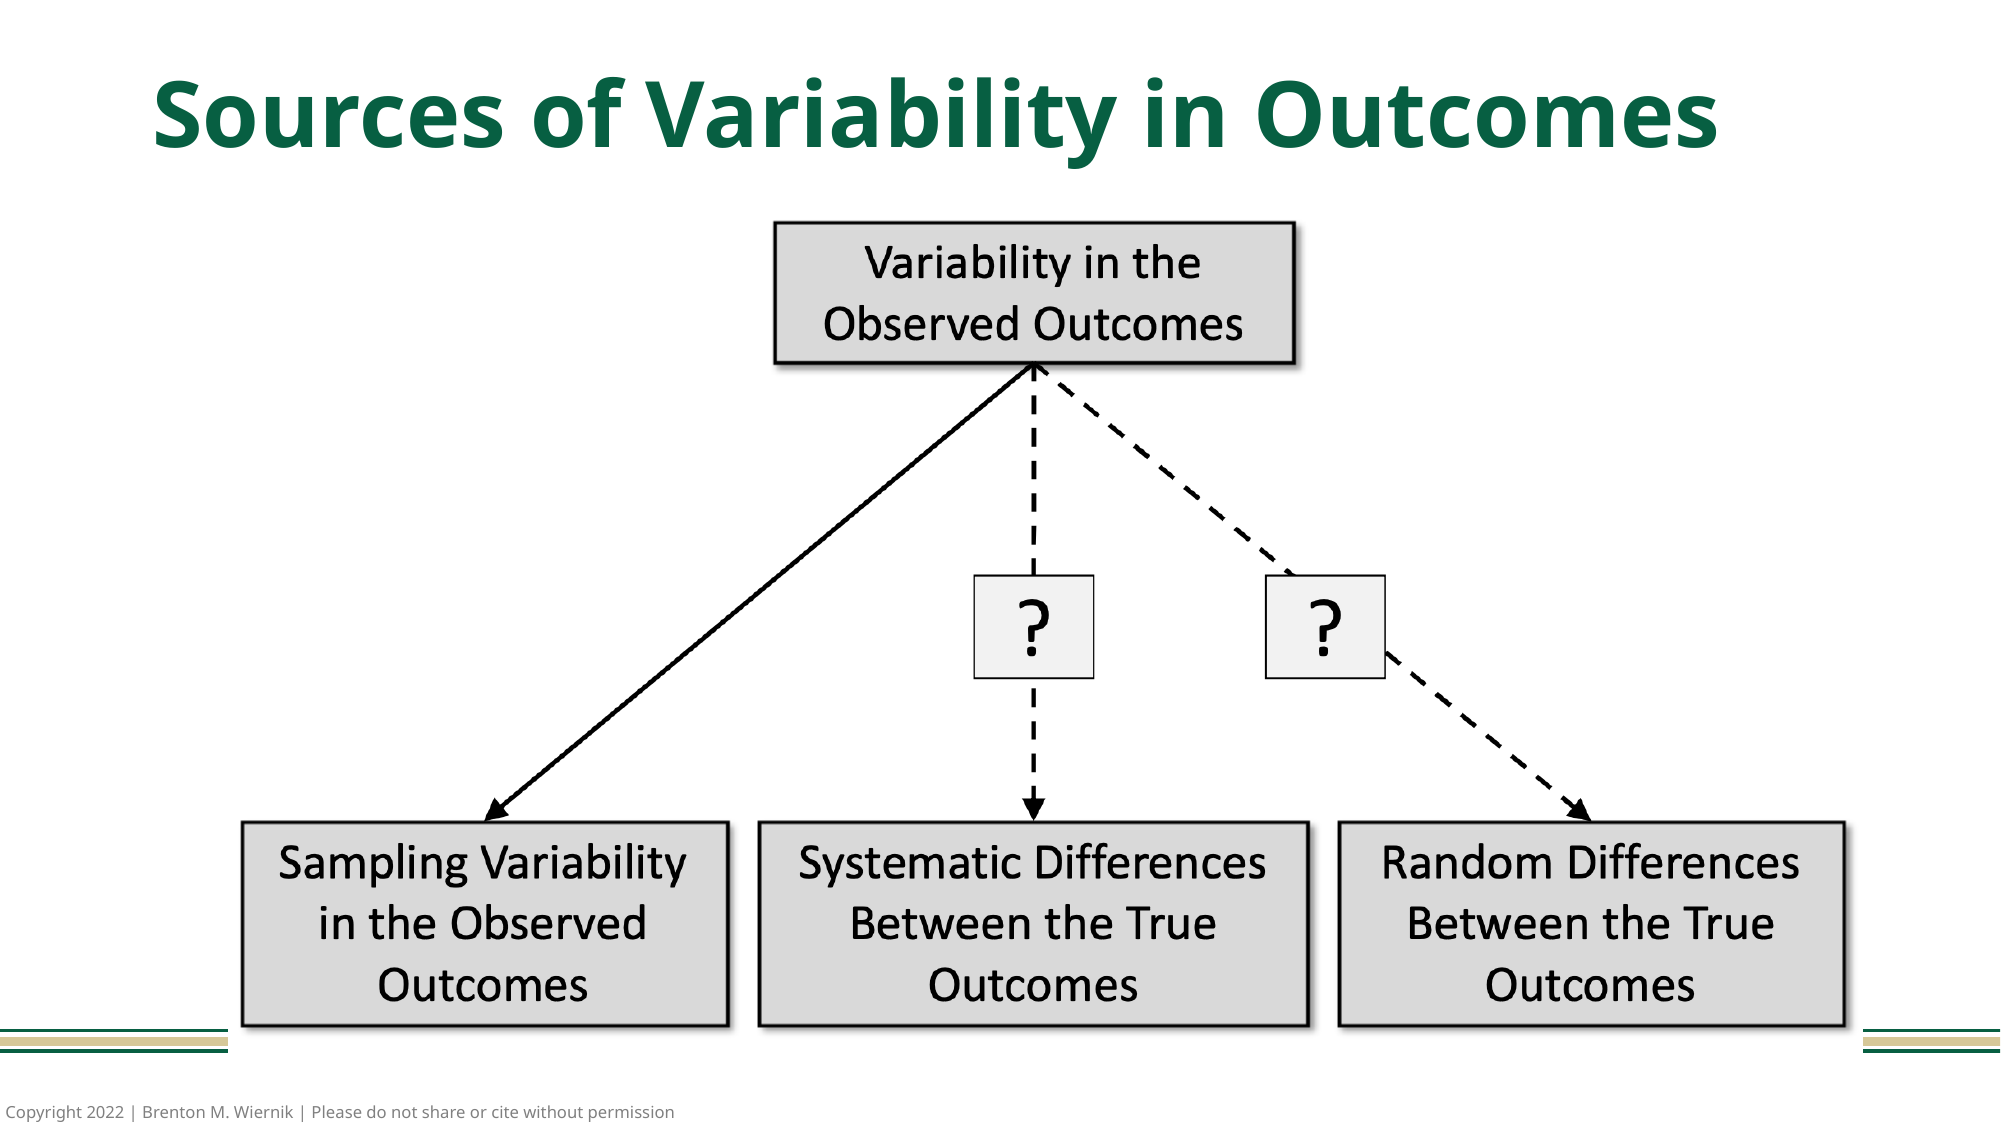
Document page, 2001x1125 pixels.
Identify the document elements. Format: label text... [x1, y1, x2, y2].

title Sources of Variability in Outcomes [137, 59, 1863, 177]
picture [228, 176, 1863, 1077]
